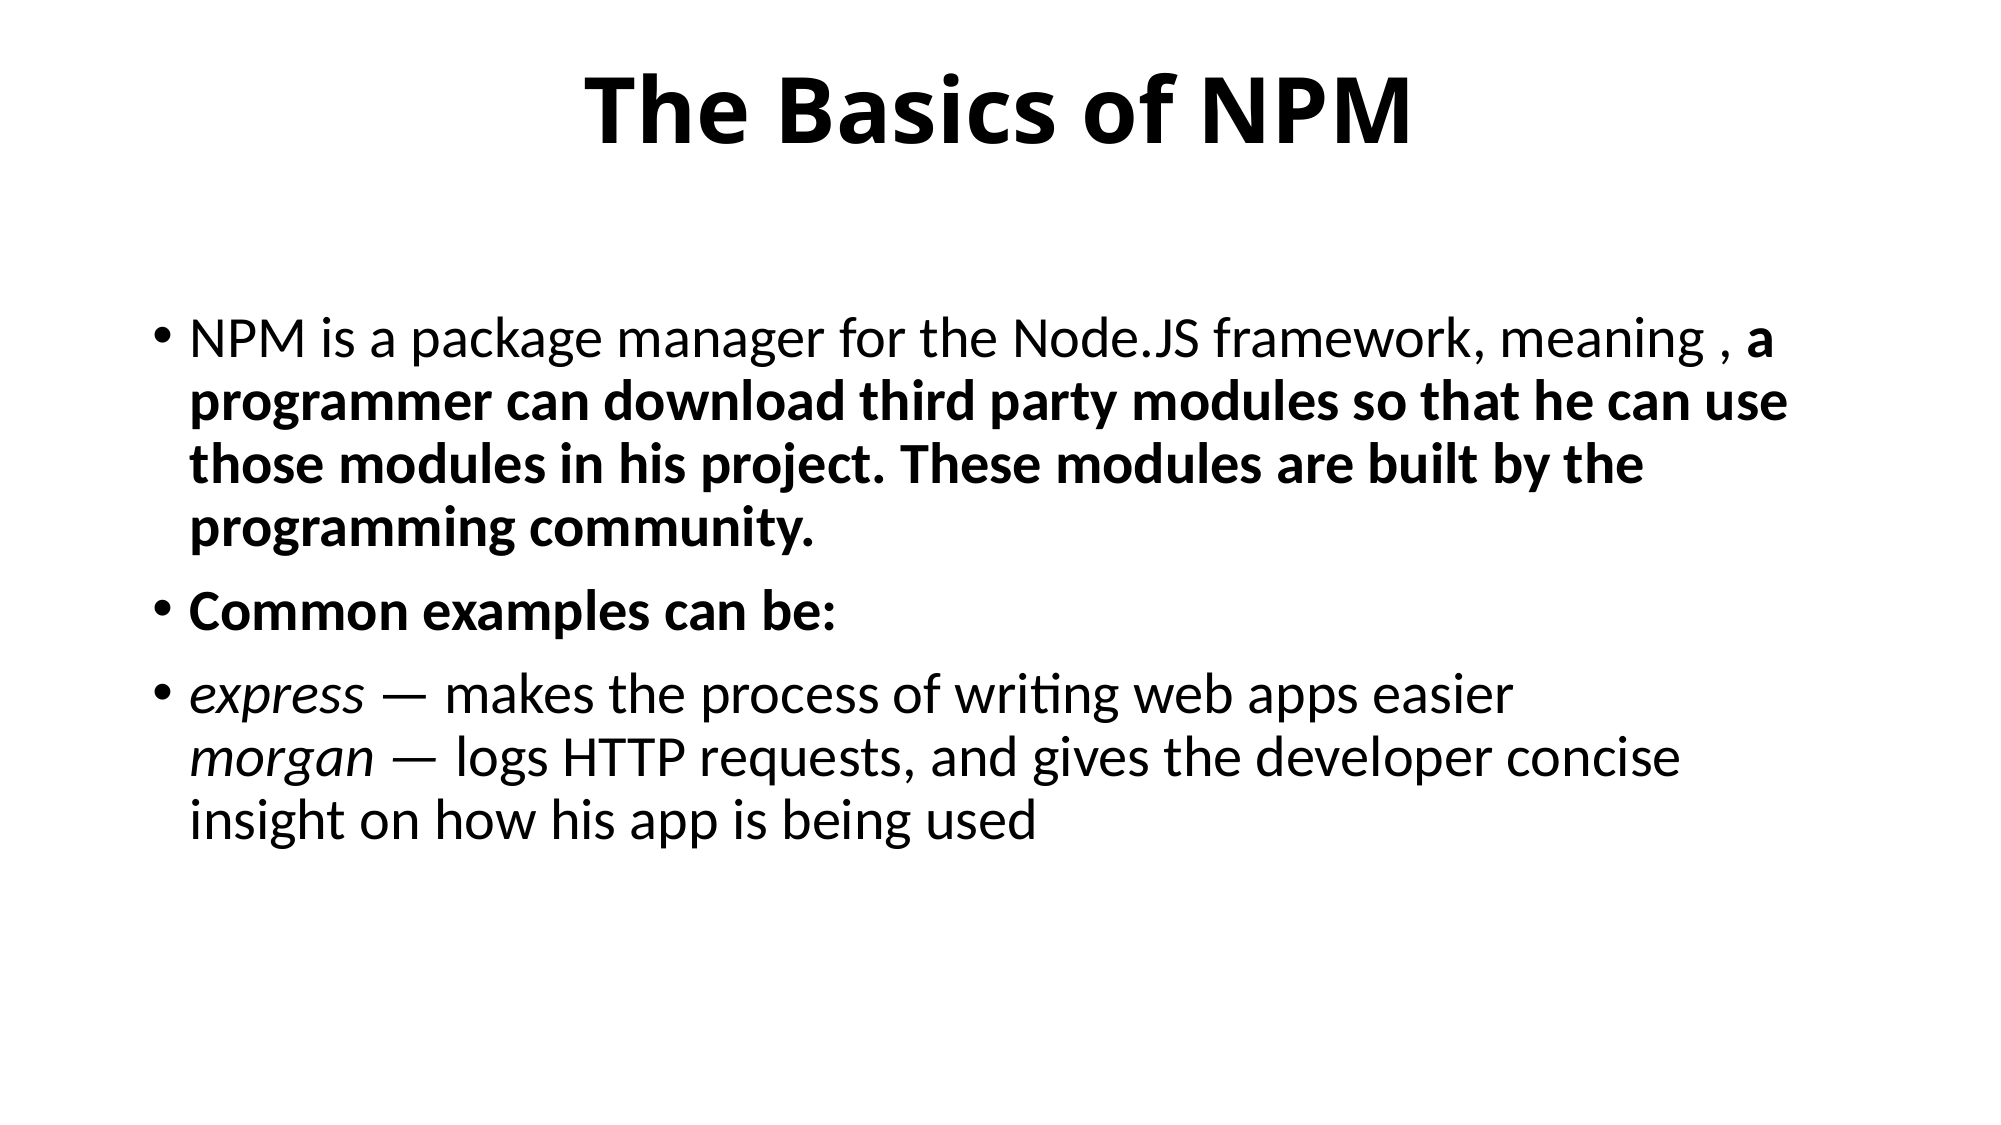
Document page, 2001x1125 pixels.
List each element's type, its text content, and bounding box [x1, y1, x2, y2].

title The Basics of NPM [137, 59, 1863, 278]
list NPM is a package manager for the Node.JS framework, meaning , a programmer can download third party modules so that he can use those modules in his project. These modules are built by the programming community. Common examples can be: express — makes the process of writing web apps easier morgan — logs HTTP requests, and gives the developer concise insight on how his app is being used [137, 299, 1863, 1014]
